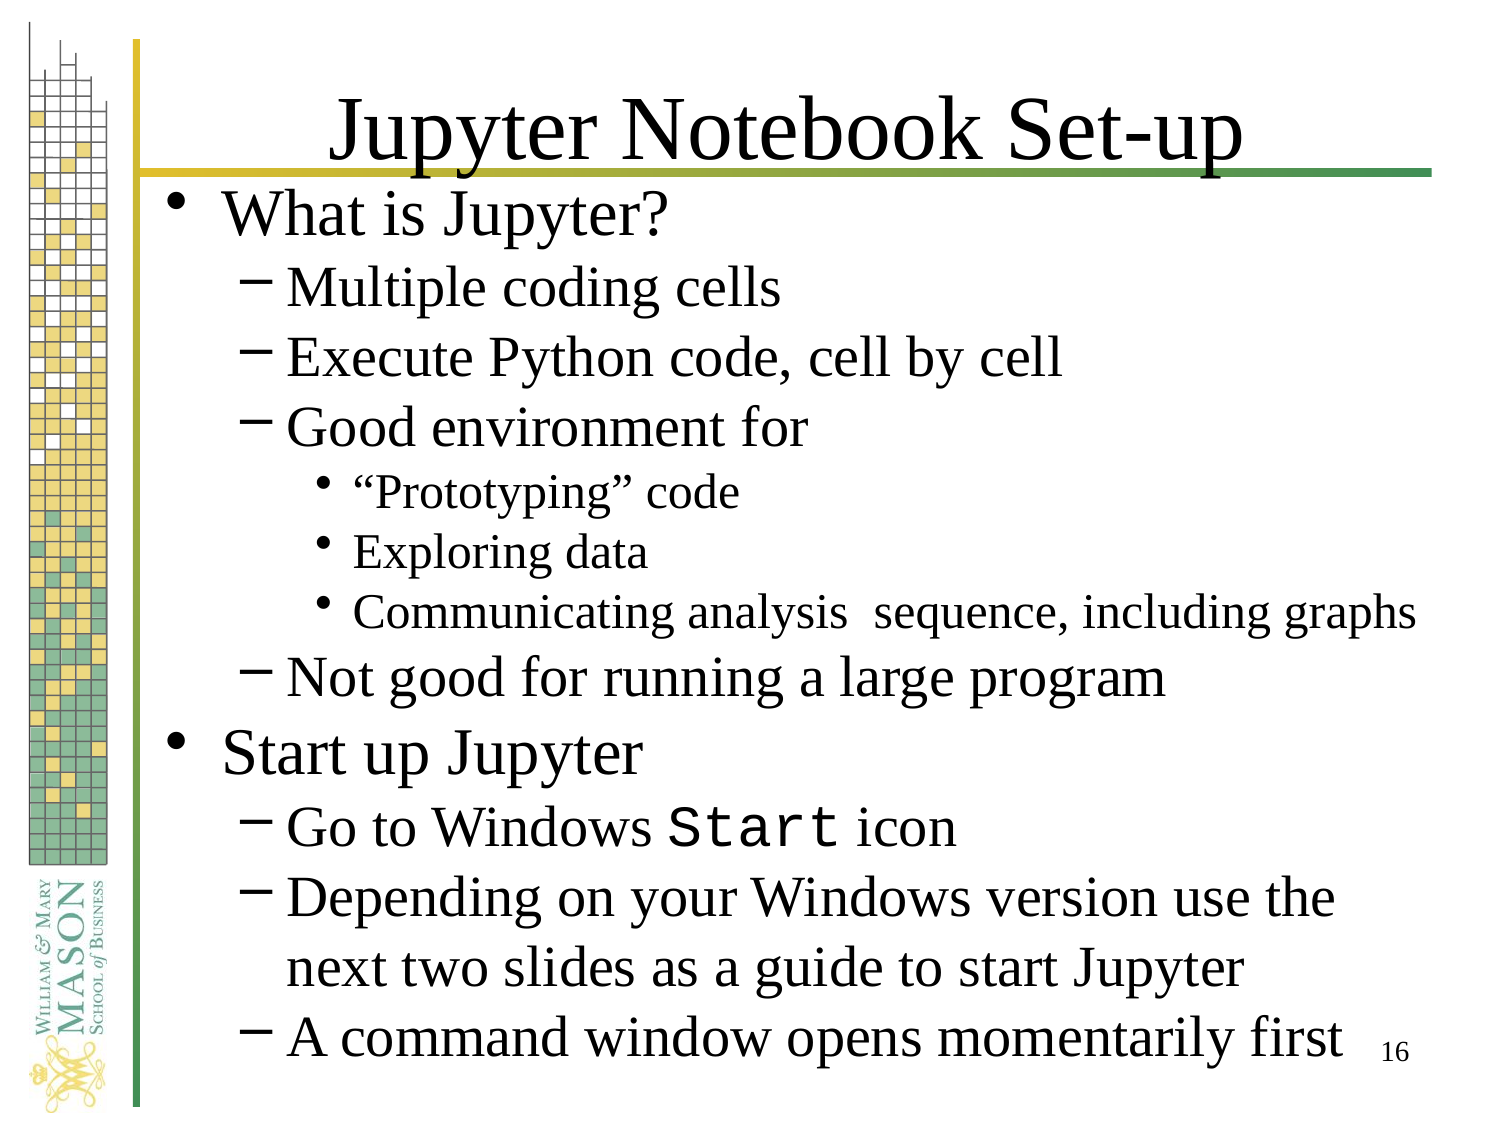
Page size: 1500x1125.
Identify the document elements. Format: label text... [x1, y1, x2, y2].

title Naming Variables [29, 879, 107, 1113]
slide_number 16 [1048, 1024, 1426, 1103]
list What is Jupyter? Multiple coding cells Execute Python code, cell by cell Good environment for “Prototyping” code Exploring data Communicating analysis sequence, including graphs Not good for running a large program Start up Jupyter Go to Windows Start icon Depending on your Windows version use the next two slides as a guide to start Jupyter A command window opens momentarily first [150, 160, 1455, 1005]
title Jupyter Notebook Set-up [150, 45, 1425, 160]
